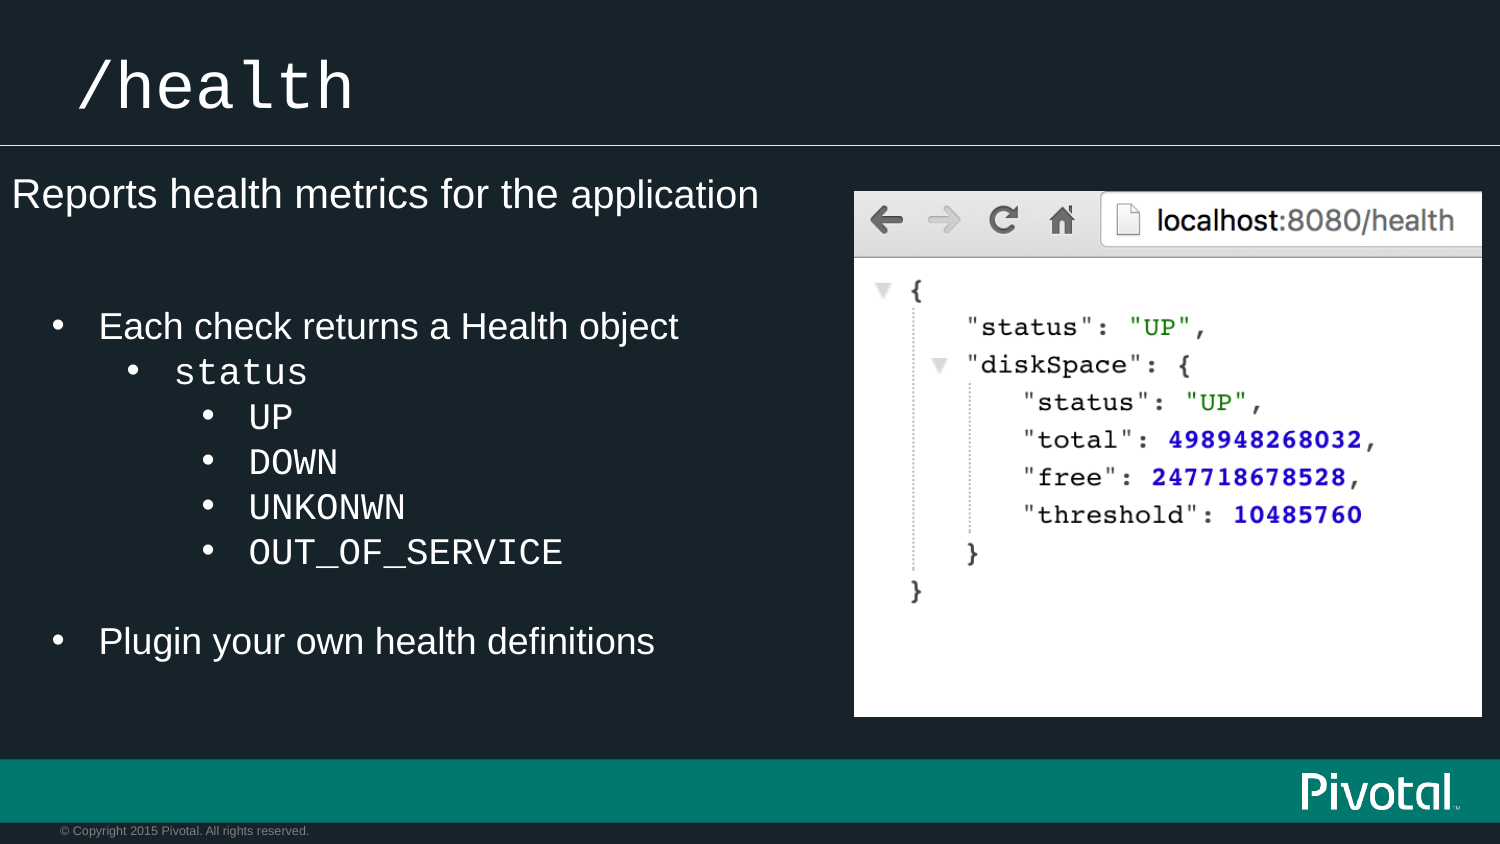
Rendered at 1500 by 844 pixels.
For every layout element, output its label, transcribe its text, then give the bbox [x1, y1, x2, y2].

picture [854, 191, 1483, 718]
text_box Each check returns a Health object status UP DOWN UNKONWN OUT_OF_SERVICE Plugin your own health definitions [36, 292, 774, 671]
text_box Reports health metrics for the application [0, 159, 782, 225]
title /health [75, 52, 1425, 113]
picture [1302, 773, 1460, 810]
